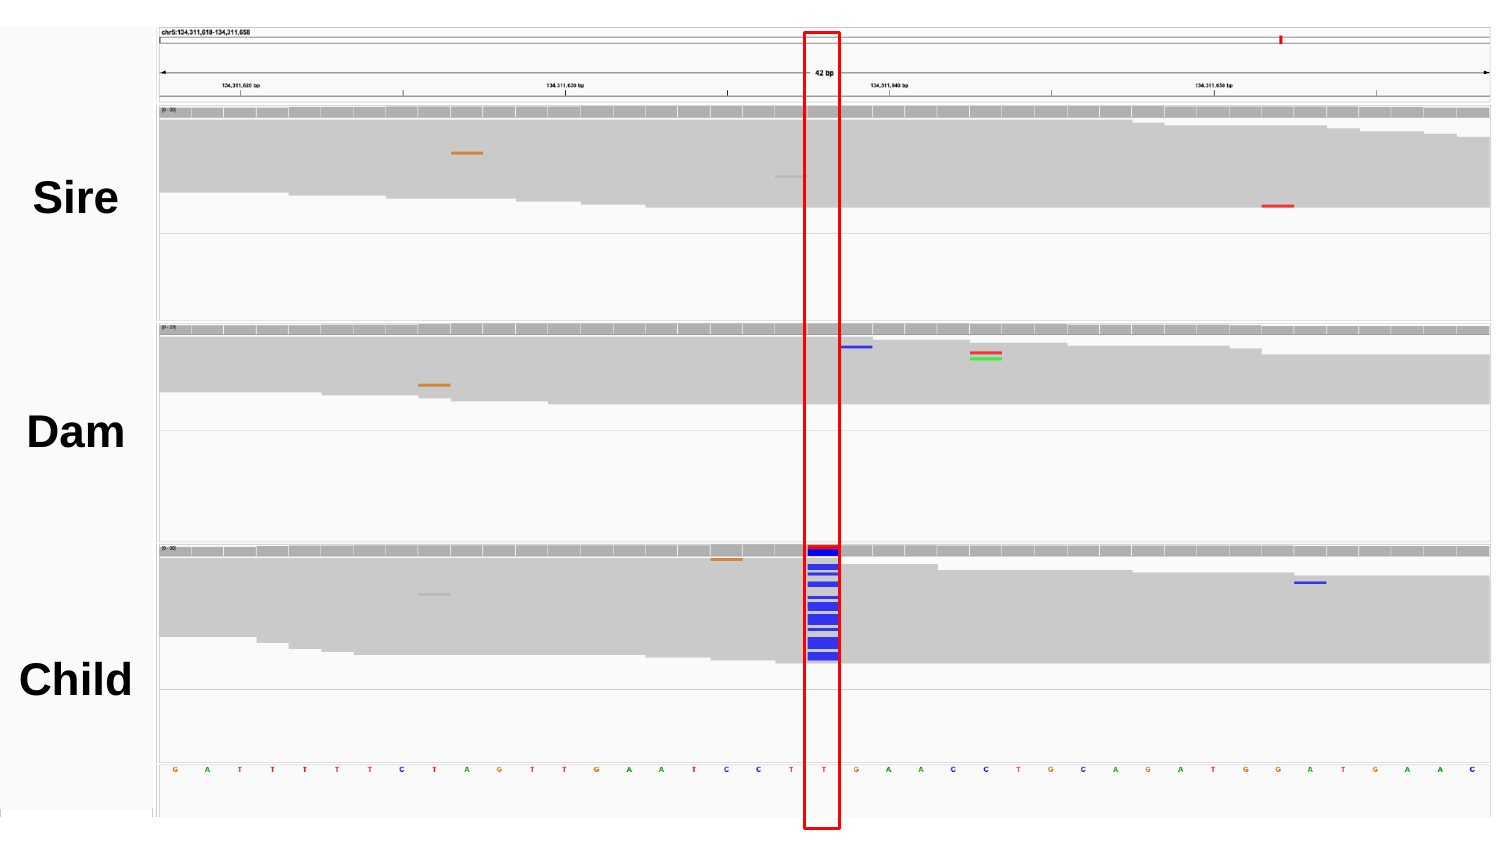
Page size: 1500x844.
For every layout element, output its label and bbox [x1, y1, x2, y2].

picture [0, 26, 1500, 817]
text_box [804, 825, 840, 829]
